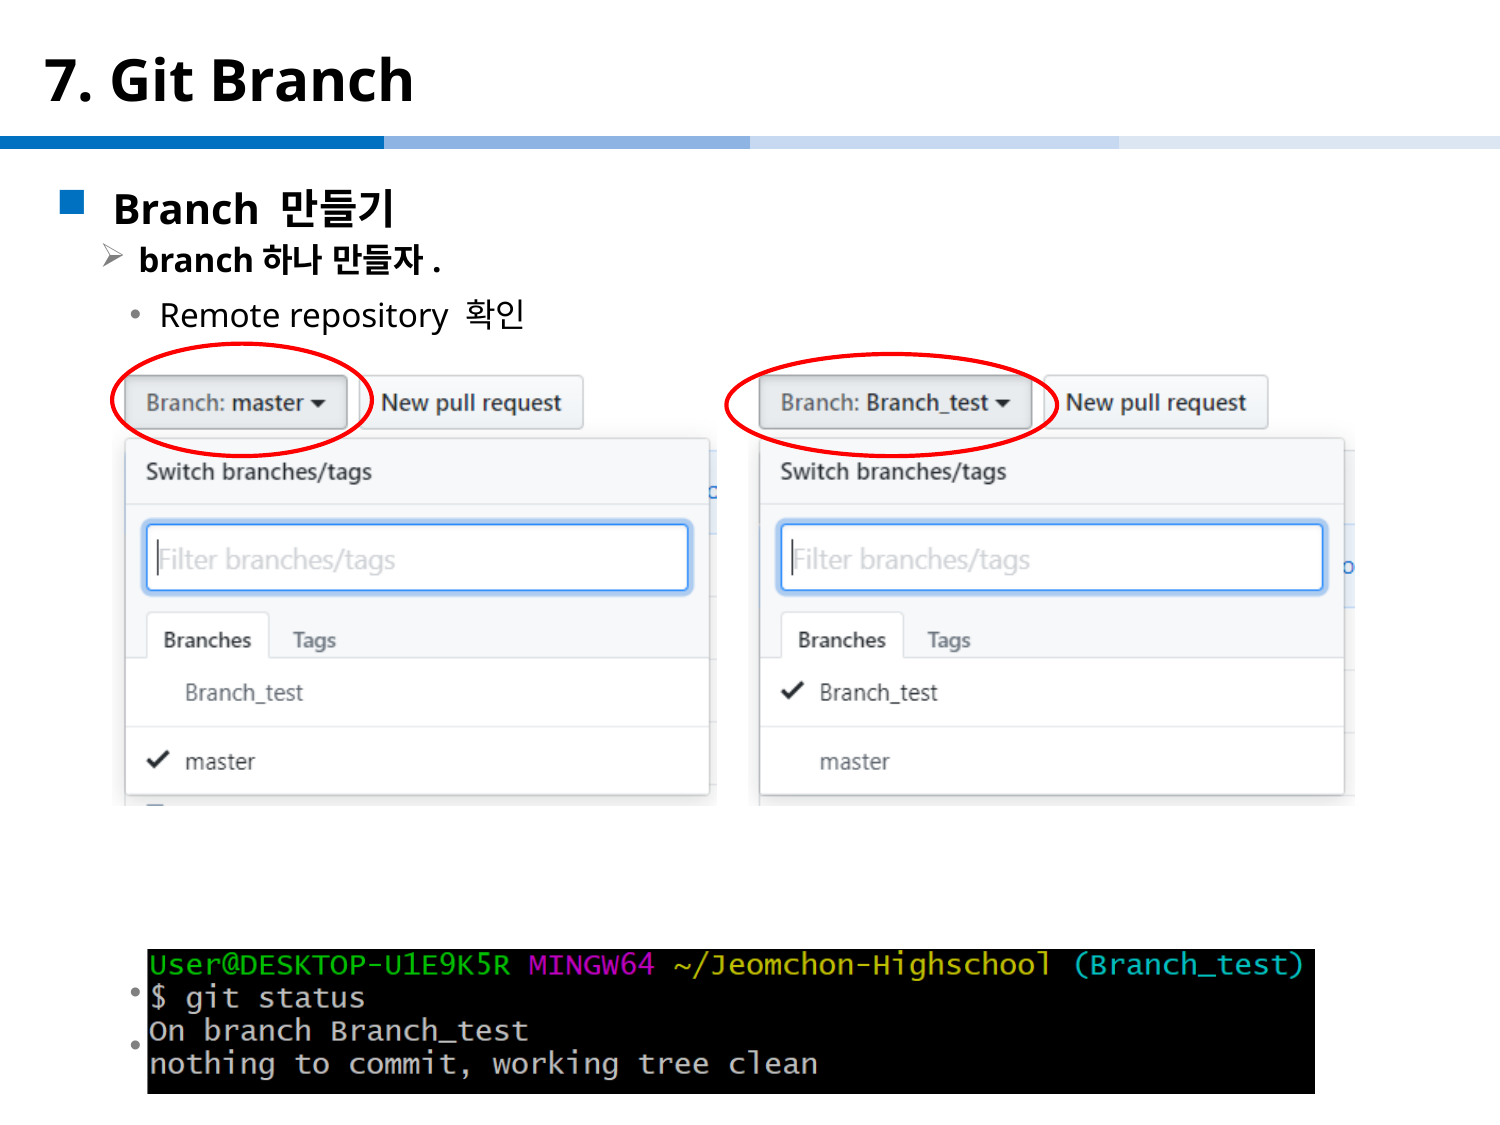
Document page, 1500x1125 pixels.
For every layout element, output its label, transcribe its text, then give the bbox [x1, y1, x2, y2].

text_box [145, 341, 339, 360]
picture [147, 949, 1315, 1095]
list Branch 만들기 branch하나 만들자. Remote repository 확인 파일이나 폴더도 master와 같다는 것을 알 수 있을 것이다 현재의 상태 확인: Branch_test가 master로 되어있다. [40, 149, 1453, 1107]
title 7. Git Branch [29, 32, 1270, 124]
picture [747, 367, 1355, 806]
text_box [724, 380, 742, 430]
text_box [777, 351, 1007, 366]
picture [111, 361, 718, 806]
